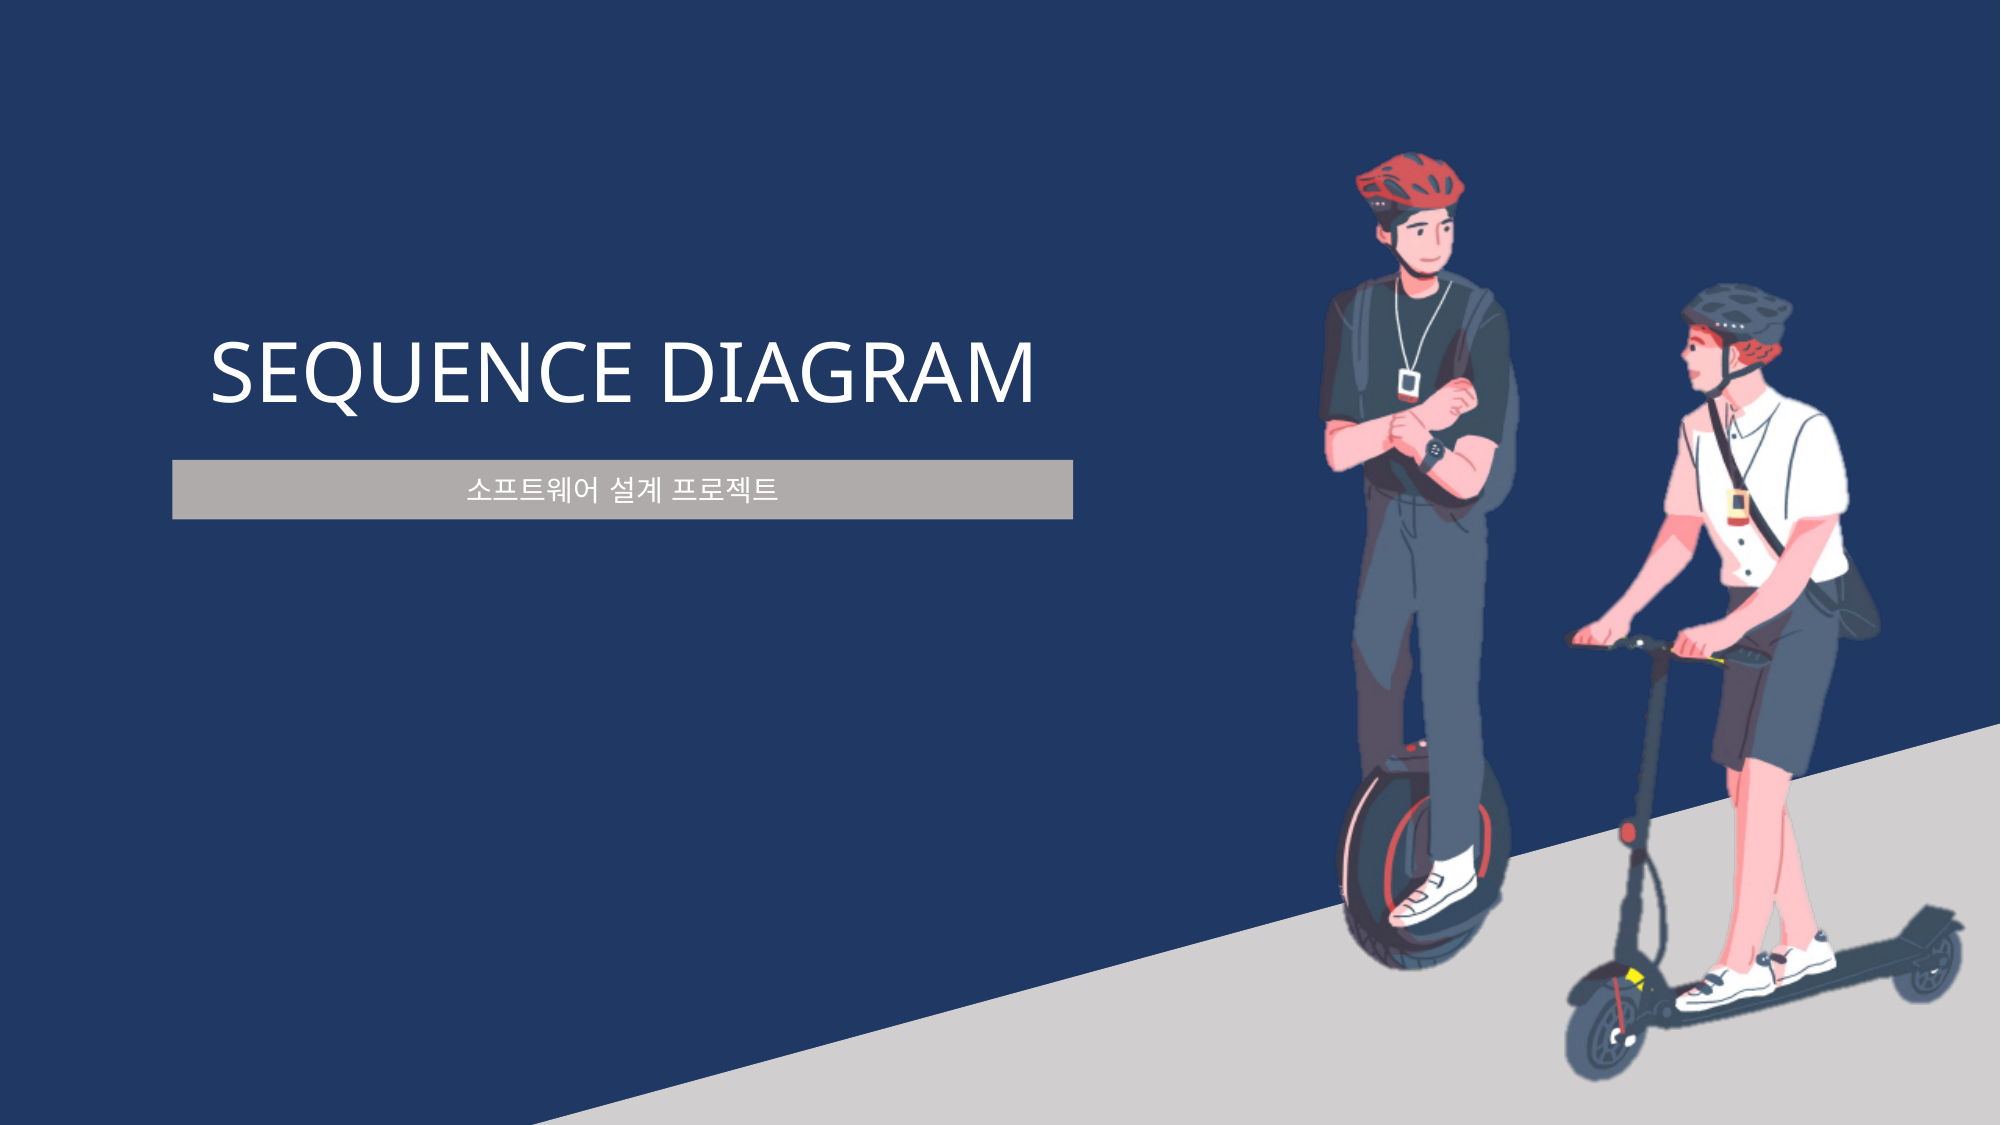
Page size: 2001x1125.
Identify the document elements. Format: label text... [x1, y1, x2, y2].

text_box SEQUENCE DIAGRAM [57, 311, 1175, 427]
text_box [527, 722, 2000, 1125]
picture [1175, 107, 1982, 1105]
text_box 소프트웨어 설계 프로젝트 [171, 459, 1074, 520]
